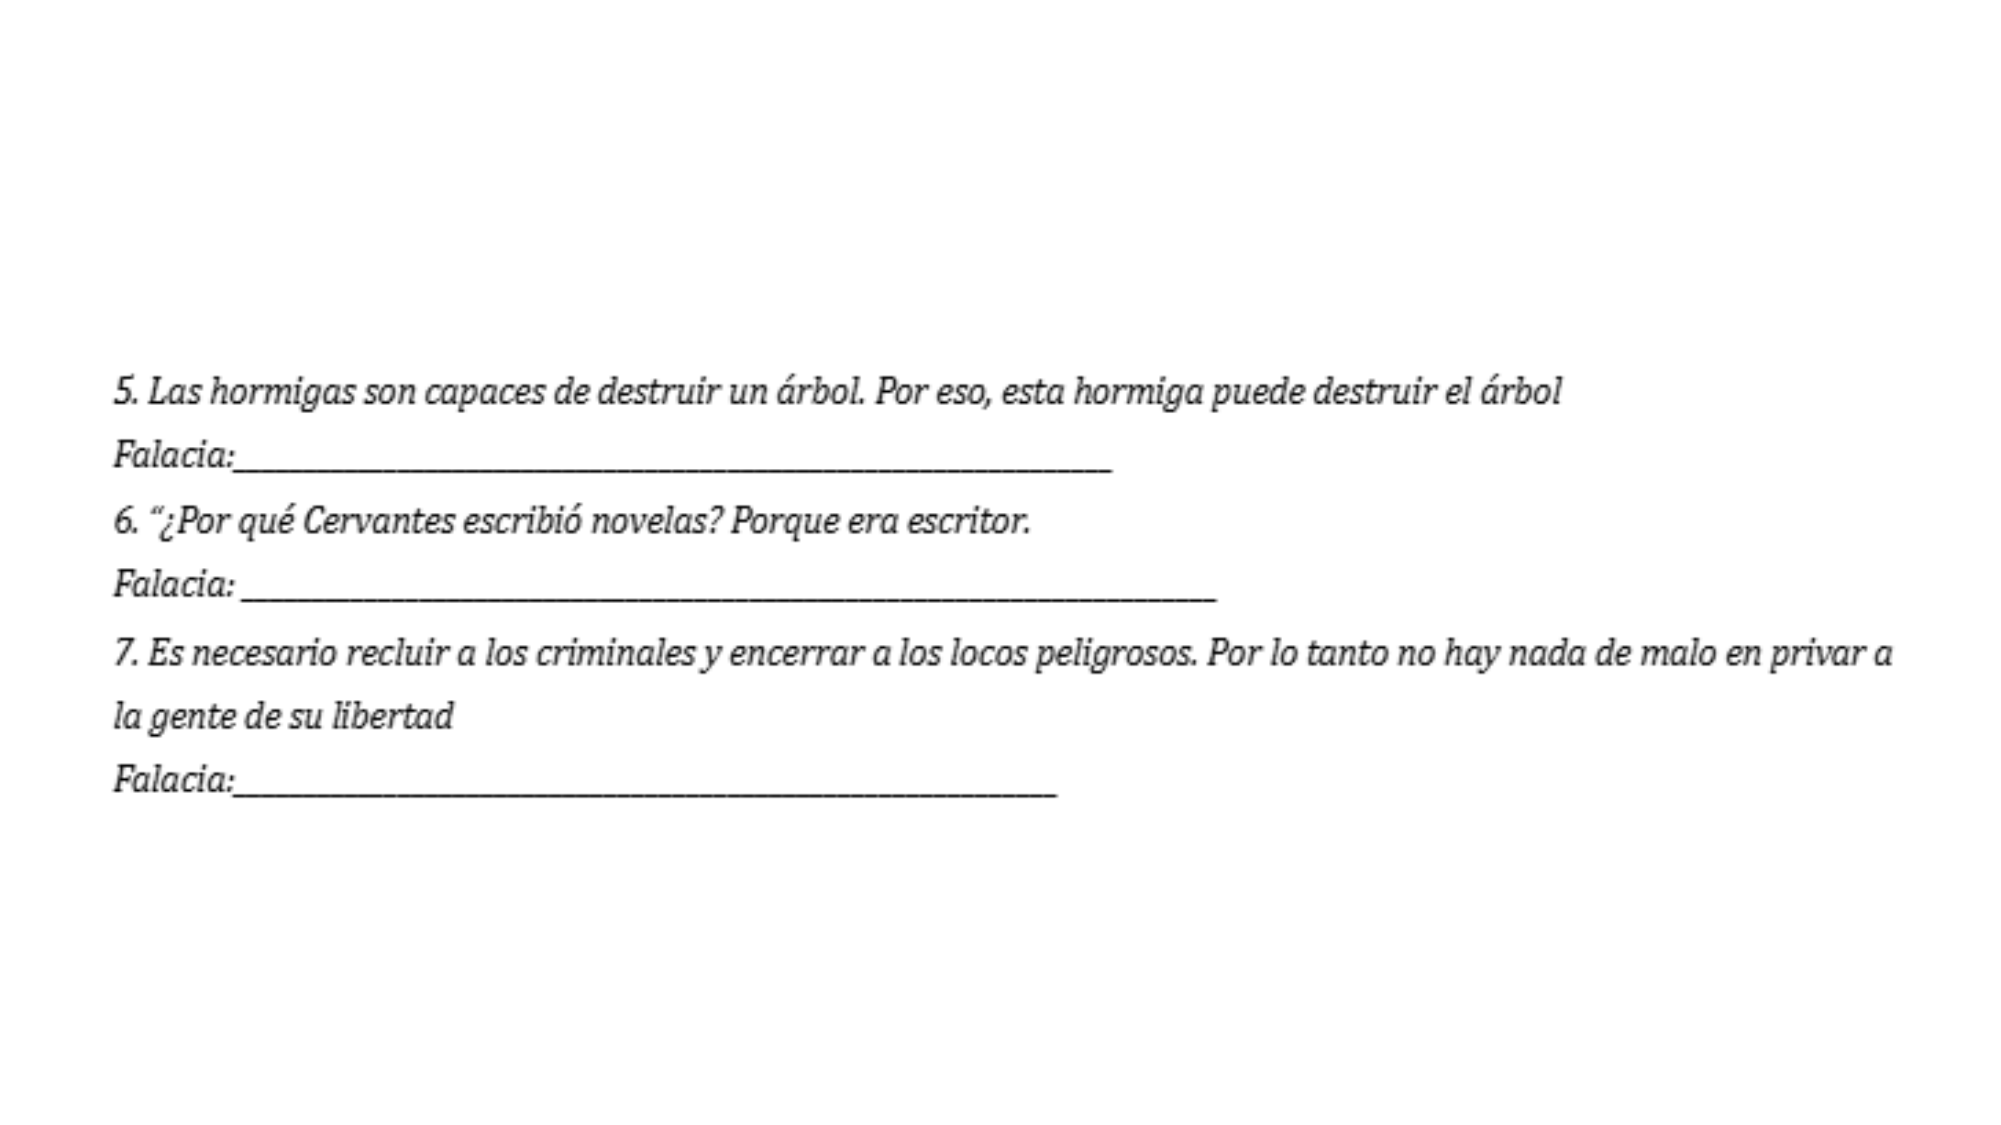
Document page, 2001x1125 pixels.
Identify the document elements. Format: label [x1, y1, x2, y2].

picture [66, 358, 1934, 834]
